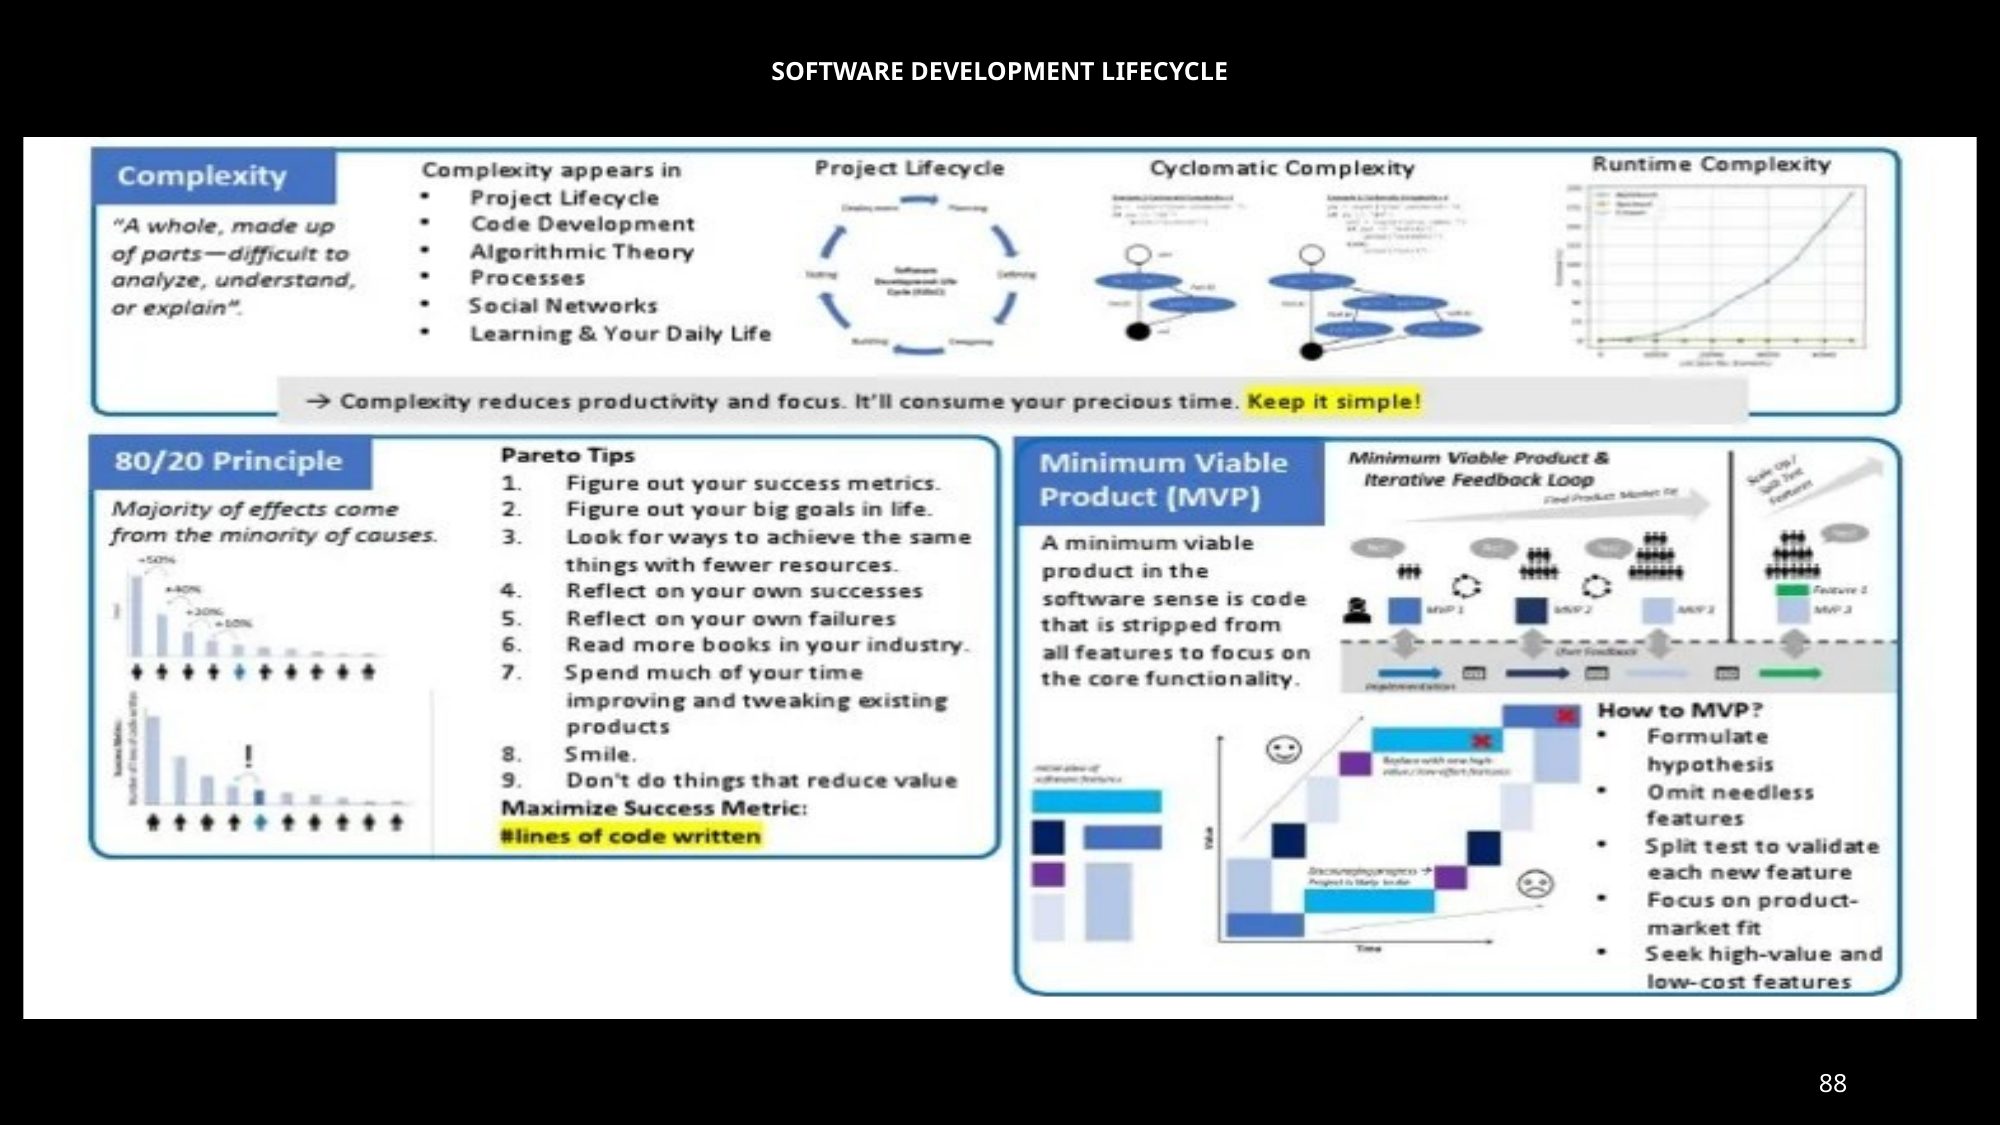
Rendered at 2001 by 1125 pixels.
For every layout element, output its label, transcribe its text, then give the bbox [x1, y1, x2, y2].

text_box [22, 136, 1978, 1020]
slide_number 88 [1412, 1042, 1863, 1125]
text_box SOFTWARE DEVELOPMENT LIFECYCLE [22, 28, 1978, 113]
